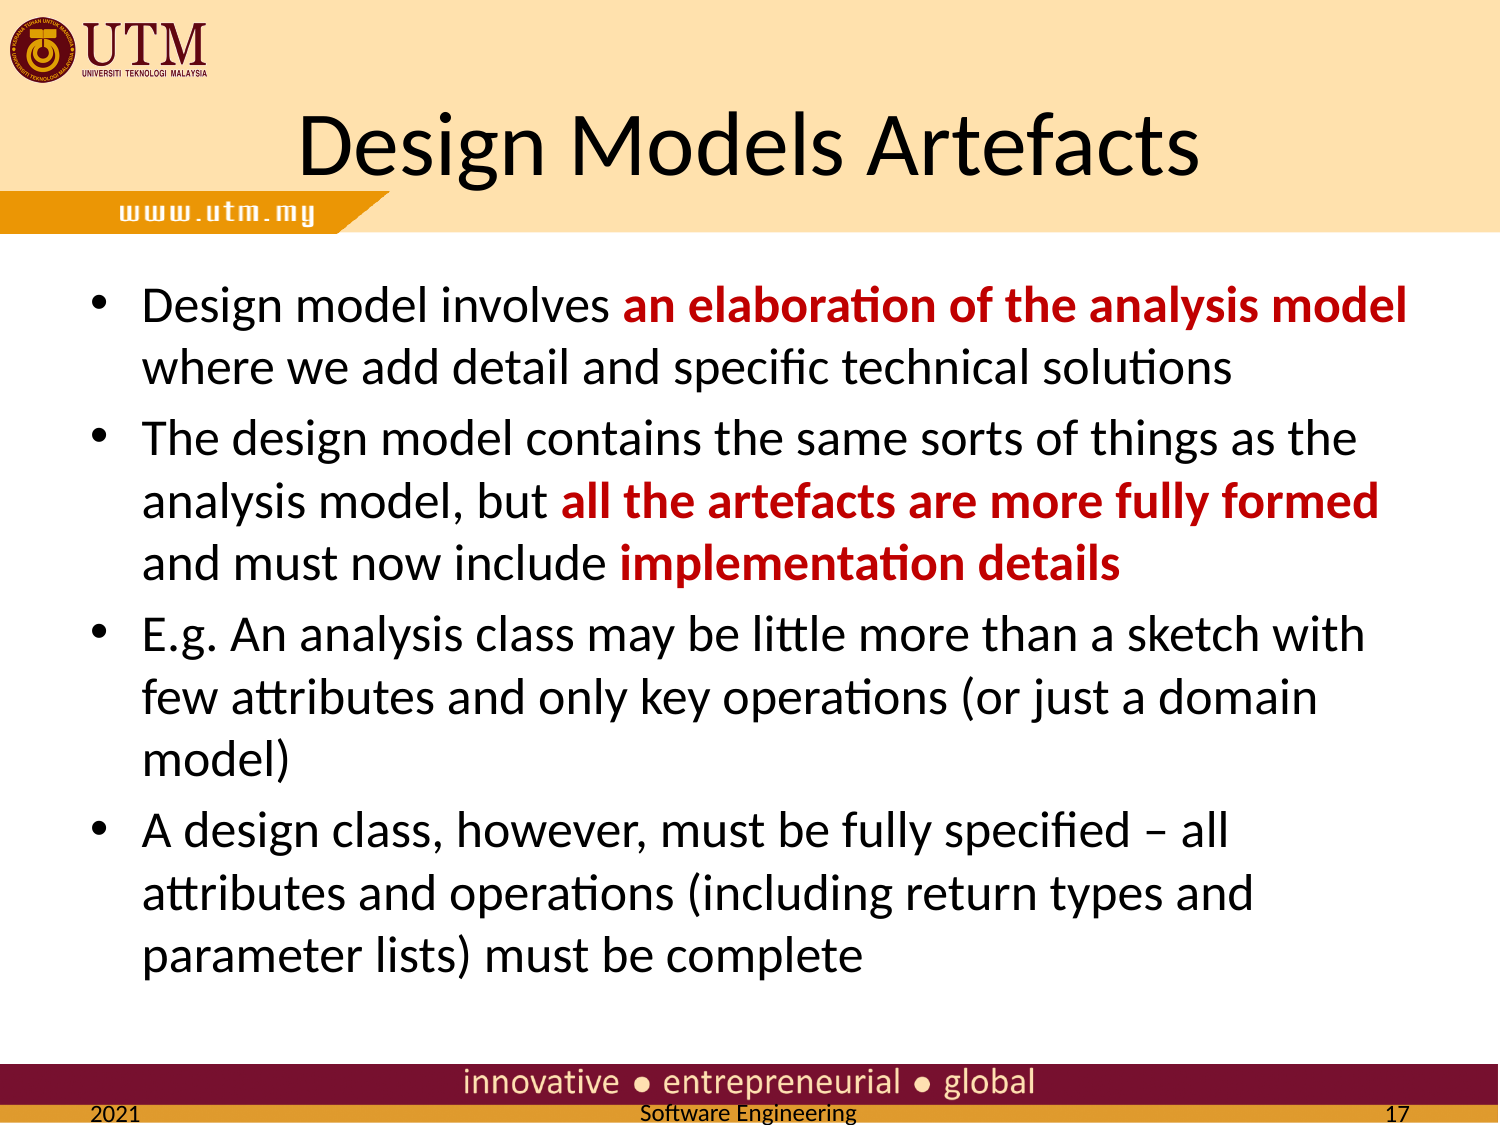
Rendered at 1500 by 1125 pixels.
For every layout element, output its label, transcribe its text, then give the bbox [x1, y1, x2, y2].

picture [0, 191, 390, 234]
slide_number 2021 [75, 1082, 425, 1125]
slide_number 17 [1074, 1082, 1425, 1125]
picture [10, 17, 207, 83]
list Design model involves an elaboration of the analysis model where we add detail and specific technical solutions The design model contains the same sorts of things as the analysis model, but all the artefacts are more fully formed and must now include implementation details E.g. An analysis class may be little more than a sketch with few attributes and only key operations (or just a domain model) A design class, however, must be fully specified – all attributes and operations (including return types and parameter lists) must be complete [75, 262, 1425, 1038]
footer Software Engineering [405, 1086, 1074, 1125]
picture [0, 1064, 1498, 1123]
title Design Models Artefacts [75, 45, 1425, 233]
